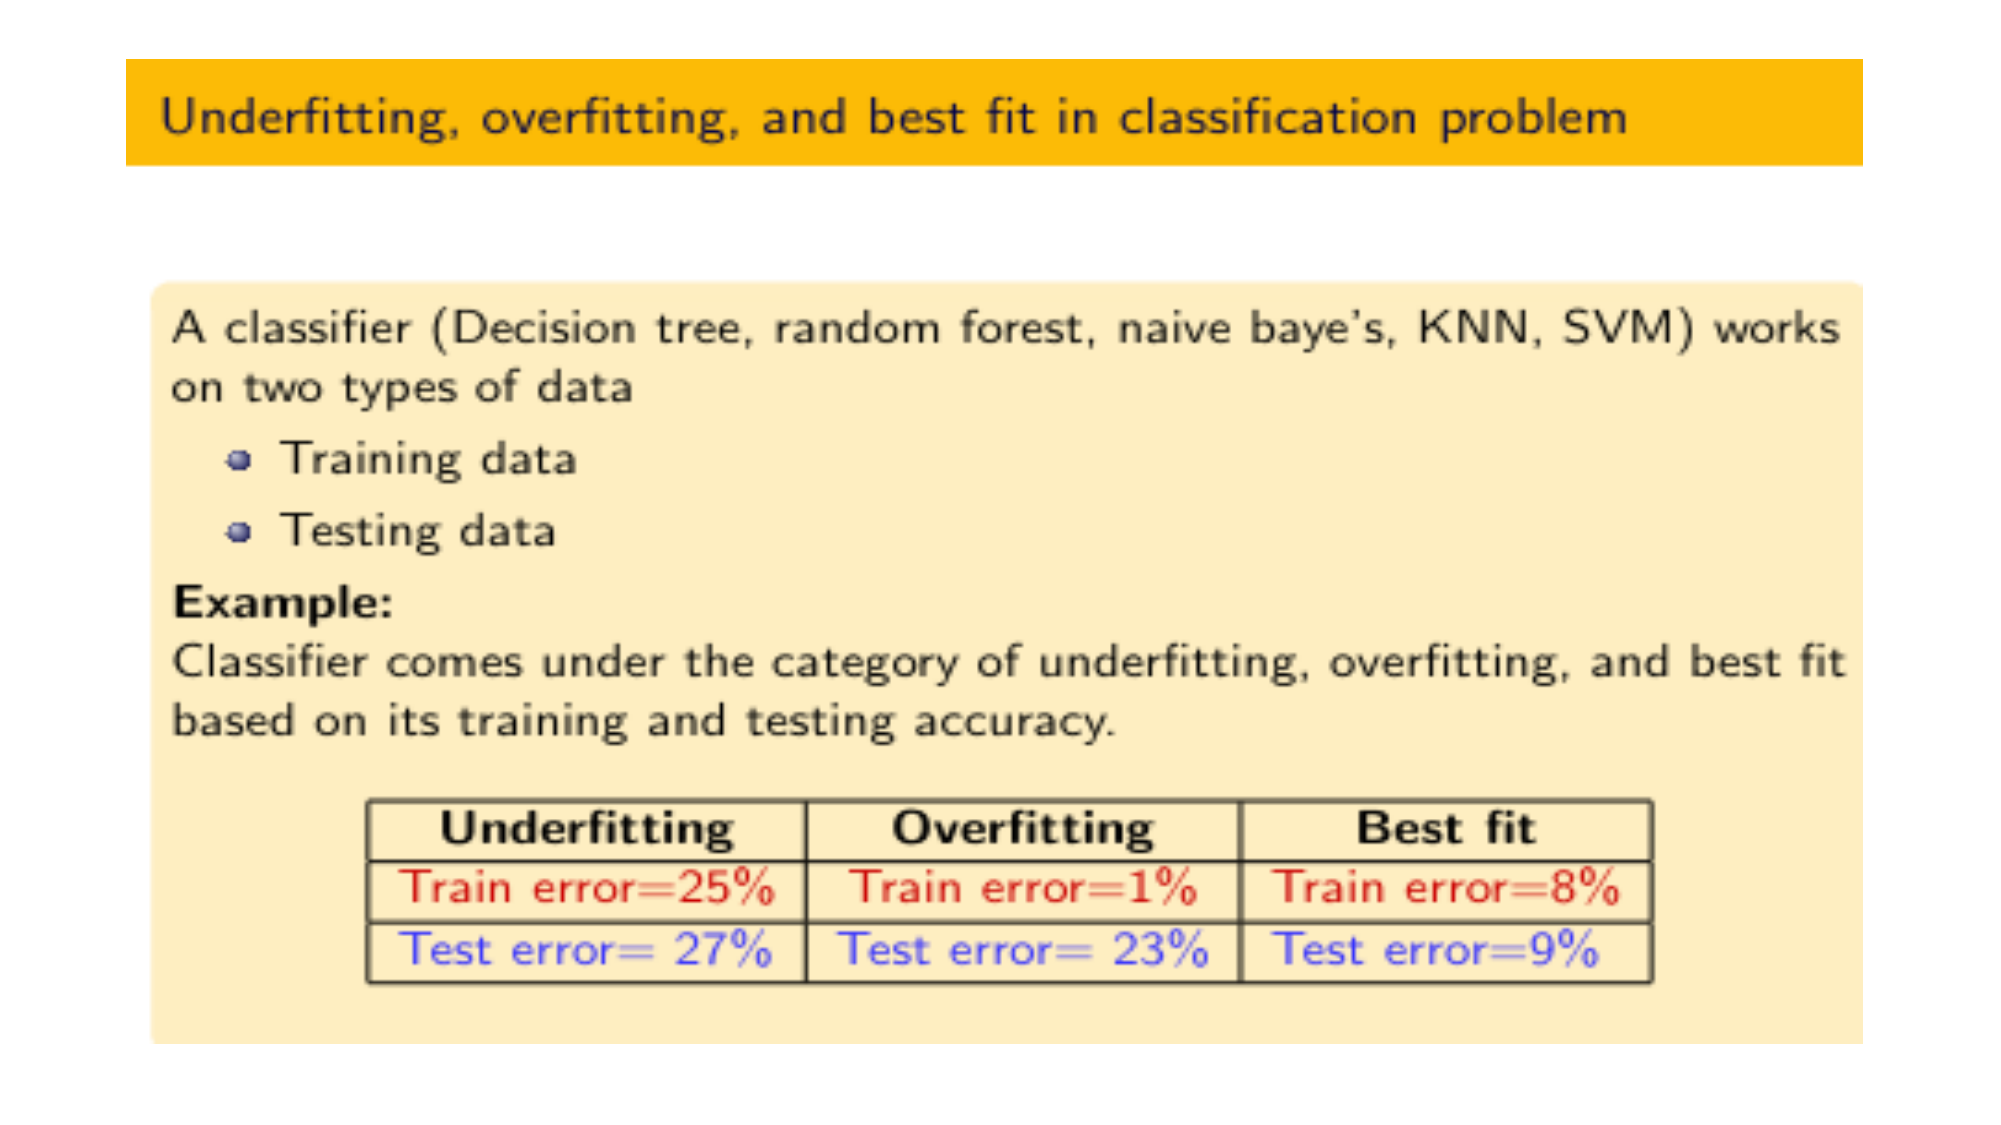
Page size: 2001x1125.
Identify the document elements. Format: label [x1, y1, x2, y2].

picture [126, 59, 1863, 1044]
